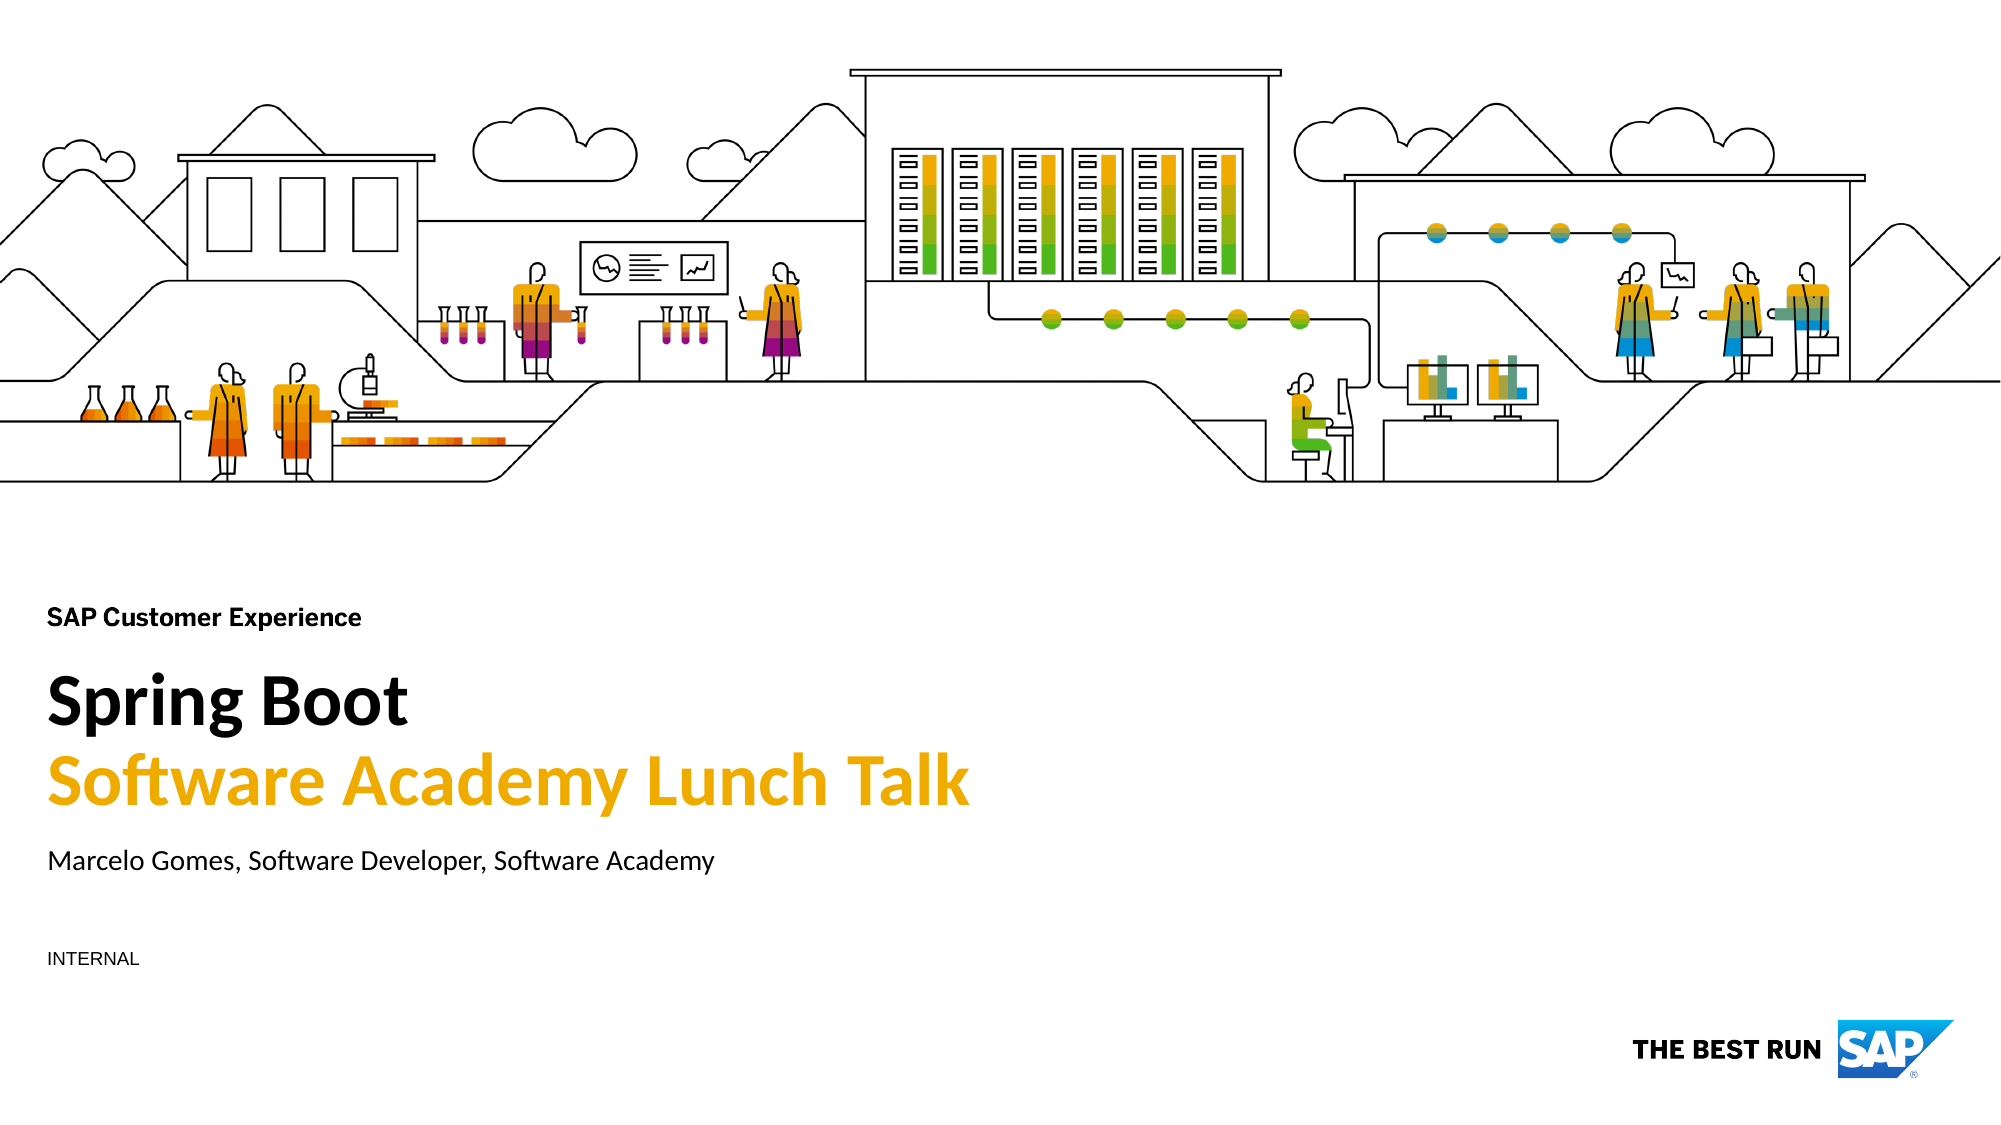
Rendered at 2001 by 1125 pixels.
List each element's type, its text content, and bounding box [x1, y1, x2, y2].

subtitle Marcelo Gomes, Software Developer, Software Academy [47, 841, 1836, 913]
picture [1632, 1019, 1955, 1079]
title Spring Boot Software Academy Lunch Talk [47, 660, 1836, 824]
picture [47, 607, 361, 631]
picture [0, 0, 2001, 563]
